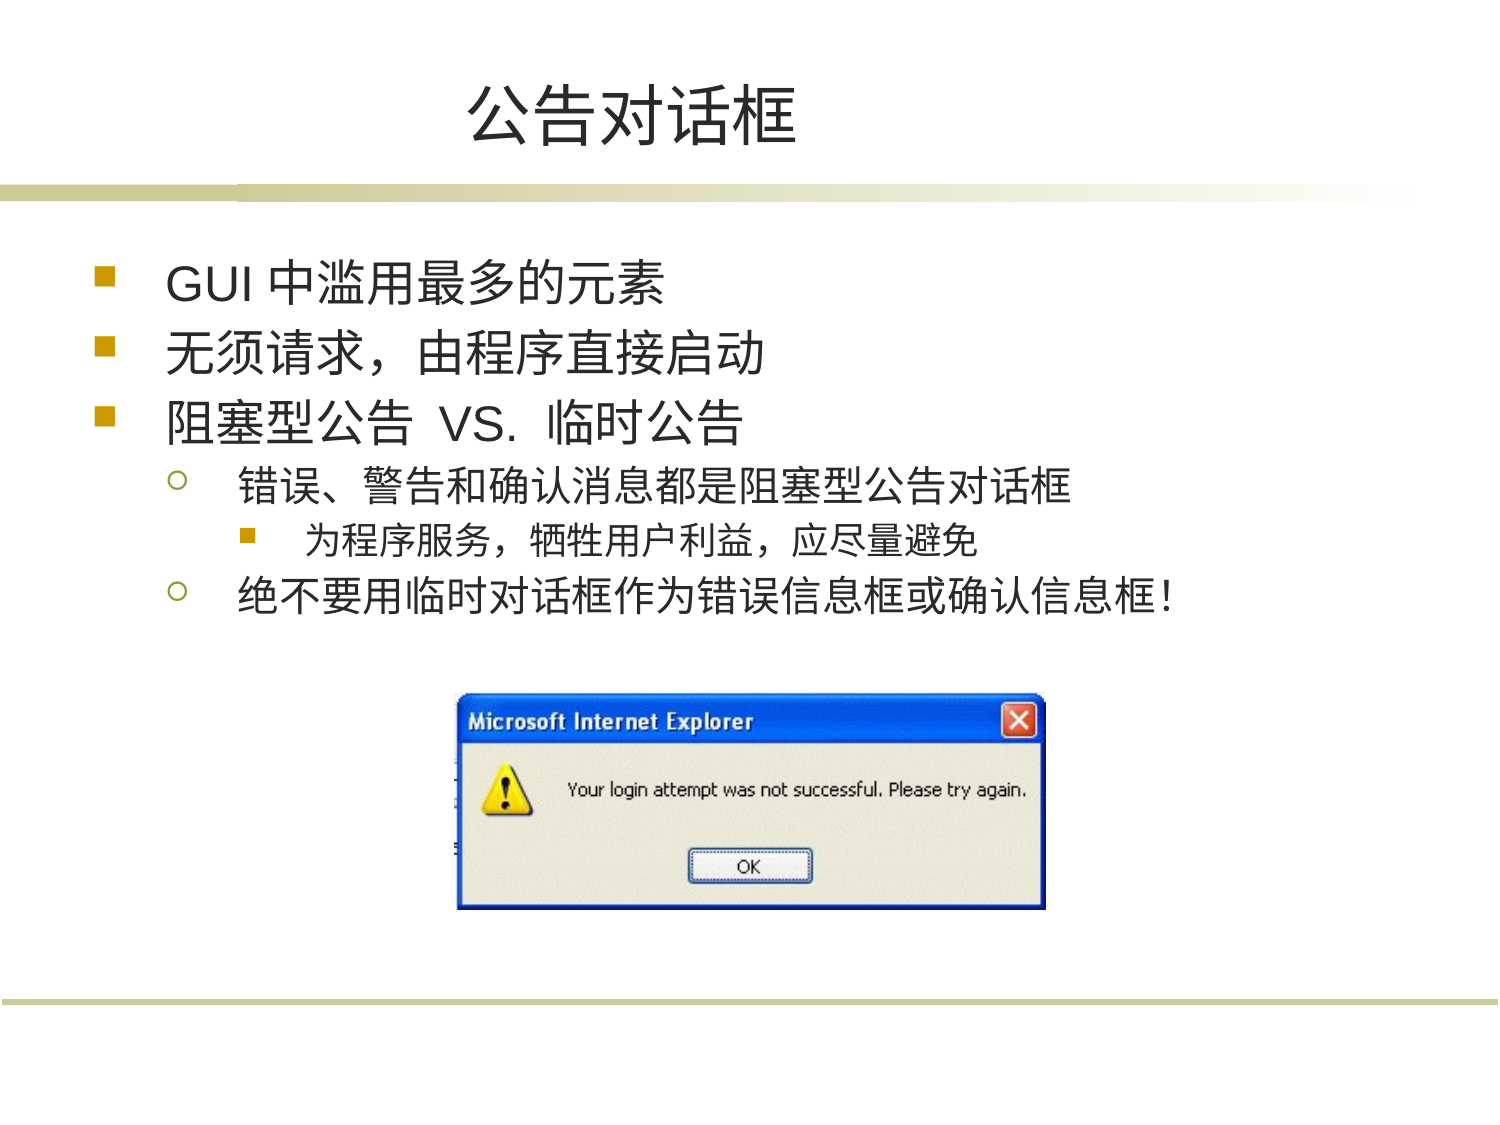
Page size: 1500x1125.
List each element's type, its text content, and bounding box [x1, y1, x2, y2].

picture [2, 999, 1498, 1005]
picture [454, 692, 1046, 910]
title 公告对话框 [170, 66, 1093, 162]
list GUI中滥用最多的元素 无须请求，由程序直接启动 阻塞型公告 VS. 临时公告 错误、警告和确认消息都是阻塞型公告对话框 为程序服务，牺牲用户利益，应尽量避免 绝不要用临时对话框作为错误信息框或确认信息框！ [76, 243, 1413, 965]
